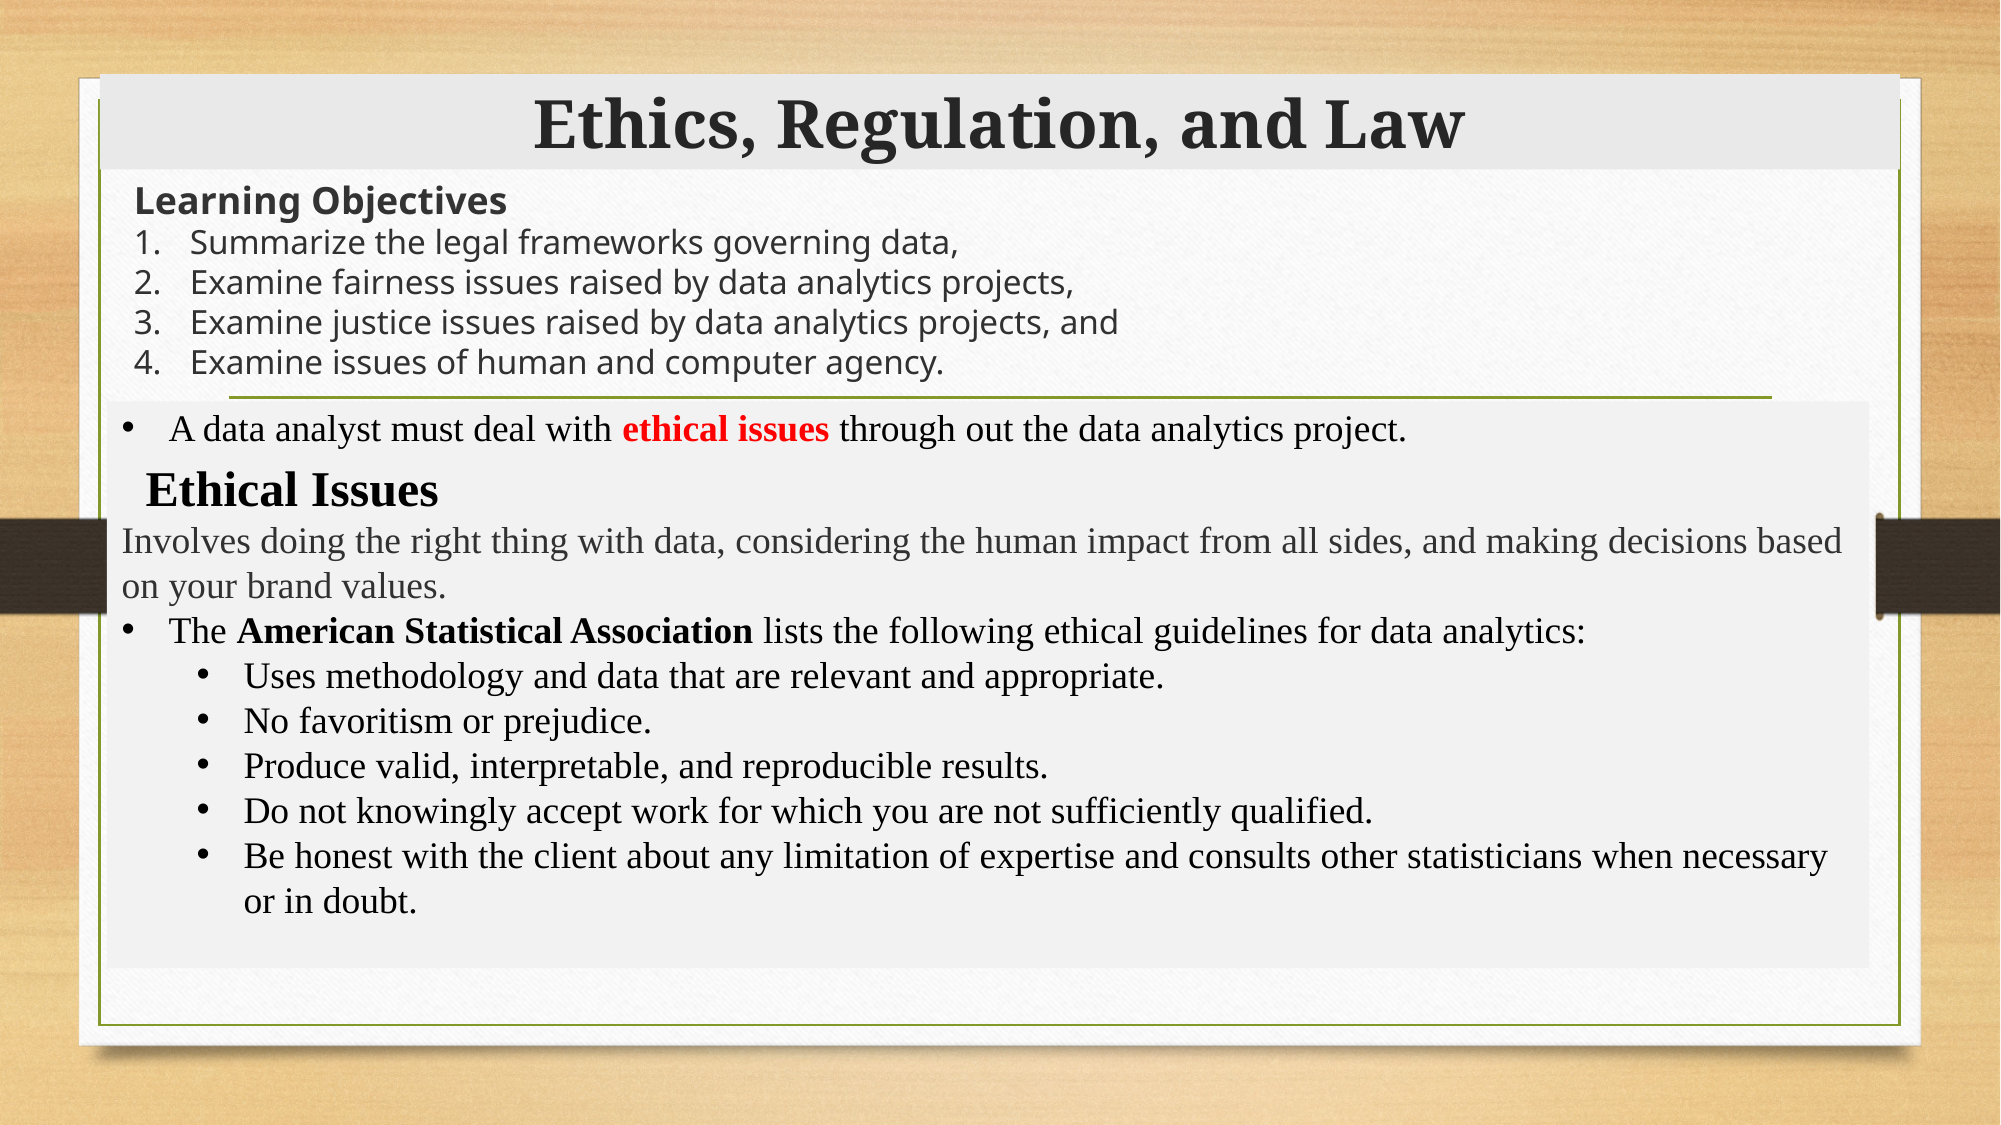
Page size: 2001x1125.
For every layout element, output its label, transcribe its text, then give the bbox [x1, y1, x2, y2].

title Ethics, Regulation, and Law [99, 74, 1900, 170]
text_box A data analyst must deal with ethical issues through out the data analytics project. Involves doing the right thing with data, considering the human impact from all sides, and making decisions based on your brand values. The American Statistical Association lists the following ethical guidelines for data analytics: Uses methodology and data that are relevant and appropriate. No favoritism or prejudice. Produce valid, interpretable, and reproducible results. Do not knowingly accept work for which you are not sufficiently qualified. Be honest with the client about any limitation of expertise and consults other statisticians when necessary or in doubt. [106, 401, 1870, 969]
text_box Learning Objectives Summarize the legal frameworks governing data, Examine fairness issues raised by data analytics projects, Examine justice issues raised by data analytics projects, and Examine issues of human and computer agency. [118, 169, 1882, 389]
text_box Ethical Issues [130, 448, 560, 524]
picture [0, 0, 2001, 1125]
